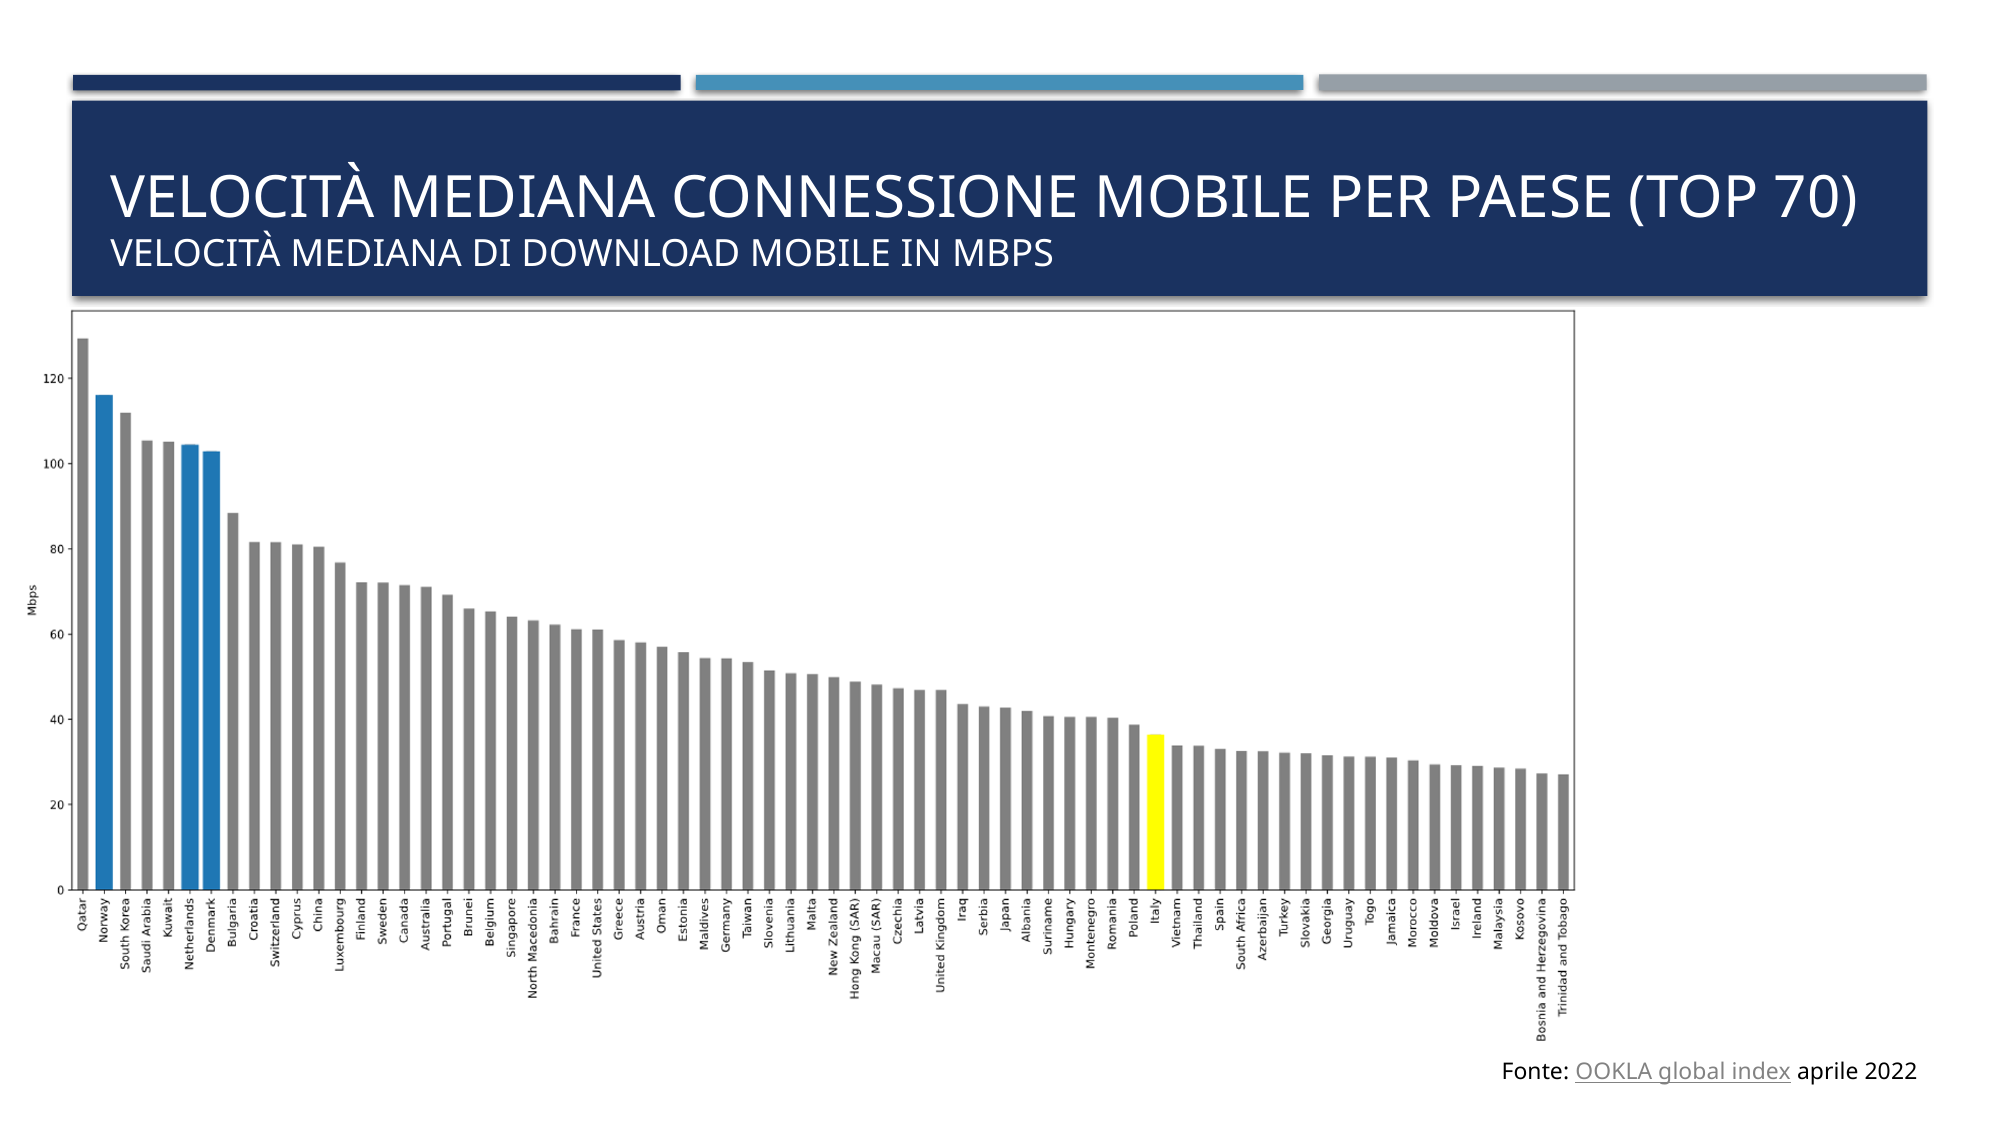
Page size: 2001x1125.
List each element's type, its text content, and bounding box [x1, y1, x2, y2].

picture [19, 302, 1582, 1051]
text_box Fonte: OOKLA global index aprile 2022 [1486, 1049, 1947, 1096]
title Velocità mediana connessione mobile per paese (top 70) velocità mediana di download MOBILE in MBPS [95, 115, 1905, 282]
